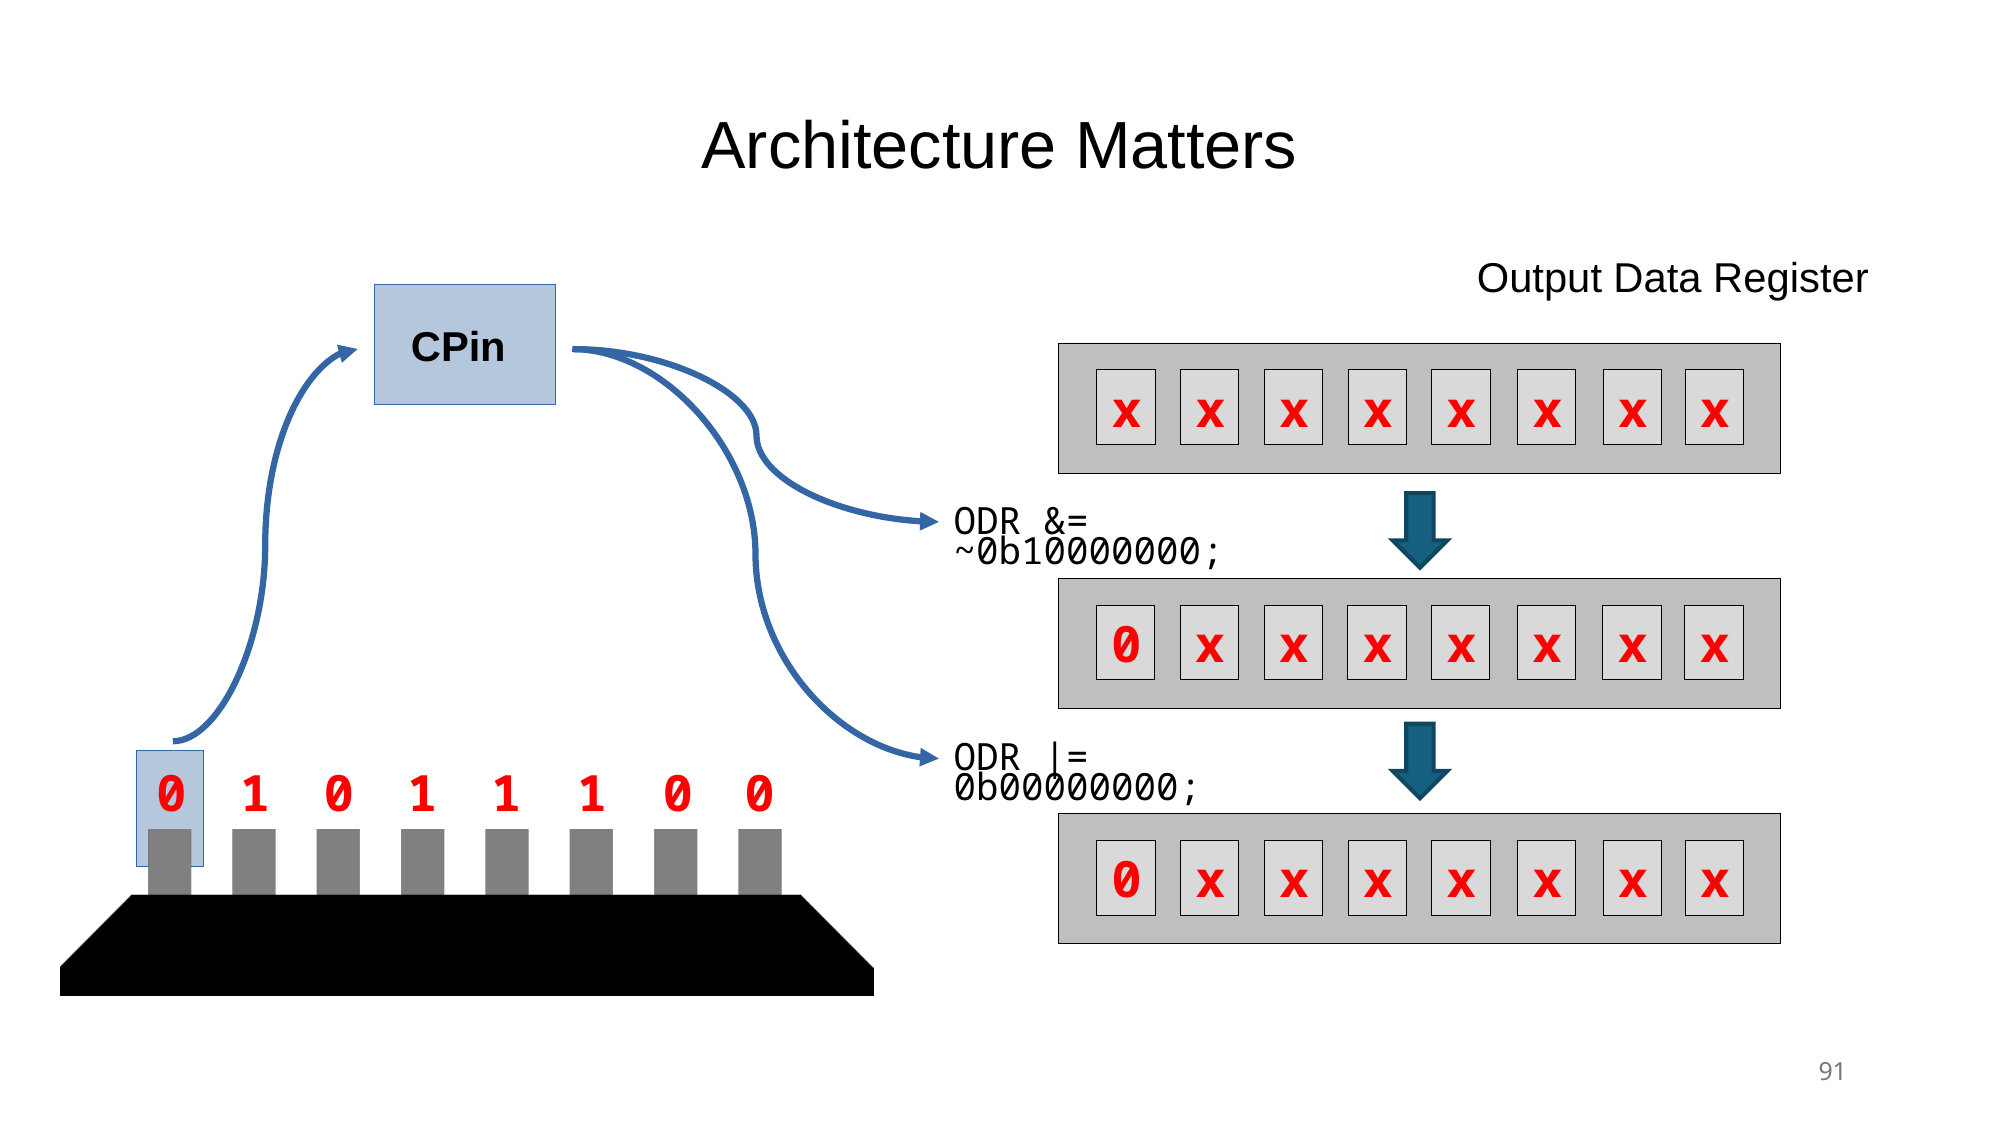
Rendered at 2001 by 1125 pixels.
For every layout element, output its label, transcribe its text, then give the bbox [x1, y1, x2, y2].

text_box [136, 750, 204, 828]
picture [59, 829, 875, 996]
text_box [1387, 491, 1453, 571]
text_box 0 [141, 753, 200, 828]
text_box 0 [309, 753, 368, 828]
text_box [572, 348, 939, 765]
text_box 0 [648, 753, 707, 828]
text_box x [1685, 840, 1744, 916]
text_box [374, 284, 556, 405]
text_box x [1517, 605, 1576, 680]
text_box x [1517, 840, 1576, 916]
text_box x [1096, 369, 1156, 445]
text_box Output Data Register [1462, 243, 1885, 309]
text_box x [1180, 369, 1239, 445]
text_box x [1264, 840, 1323, 916]
text_box Architecture Matters [317, 103, 1683, 270]
text_box ODR |= 0b00000000; [938, 741, 1371, 816]
text_box [1056, 576, 1782, 710]
text_box [1056, 812, 1782, 946]
text_box [1387, 721, 1453, 802]
text_box CPin [367, 312, 549, 377]
text_box 0 [729, 753, 789, 828]
text_box x [1431, 605, 1490, 680]
text_box x [1180, 605, 1239, 680]
text_box 1 [225, 753, 284, 828]
text_box x [1603, 369, 1662, 445]
text_box x [1347, 605, 1407, 680]
text_box x [1348, 369, 1407, 445]
text_box x [1431, 369, 1491, 445]
text_box x [1684, 605, 1744, 680]
text_box x [1517, 369, 1576, 445]
text_box x [1685, 369, 1744, 445]
text_box 1 [392, 753, 452, 828]
slide_number 91 [1412, 1042, 1862, 1102]
text_box 1 [562, 753, 621, 828]
text_box x [1602, 605, 1662, 680]
text_box 0 [1096, 605, 1155, 680]
text_box [1056, 341, 1782, 475]
text_box 1 [476, 753, 535, 828]
text_box x [1264, 369, 1323, 445]
text_box ODR &= ~0b10000000; [938, 505, 1371, 580]
text_box [589, 349, 939, 528]
text_box x [1180, 840, 1239, 916]
text_box x [1431, 840, 1491, 916]
text_box [172, 345, 358, 742]
text_box 0 [1096, 840, 1156, 916]
text_box x [1348, 840, 1407, 916]
text_box x [1264, 605, 1323, 680]
text_box x [1603, 840, 1662, 916]
